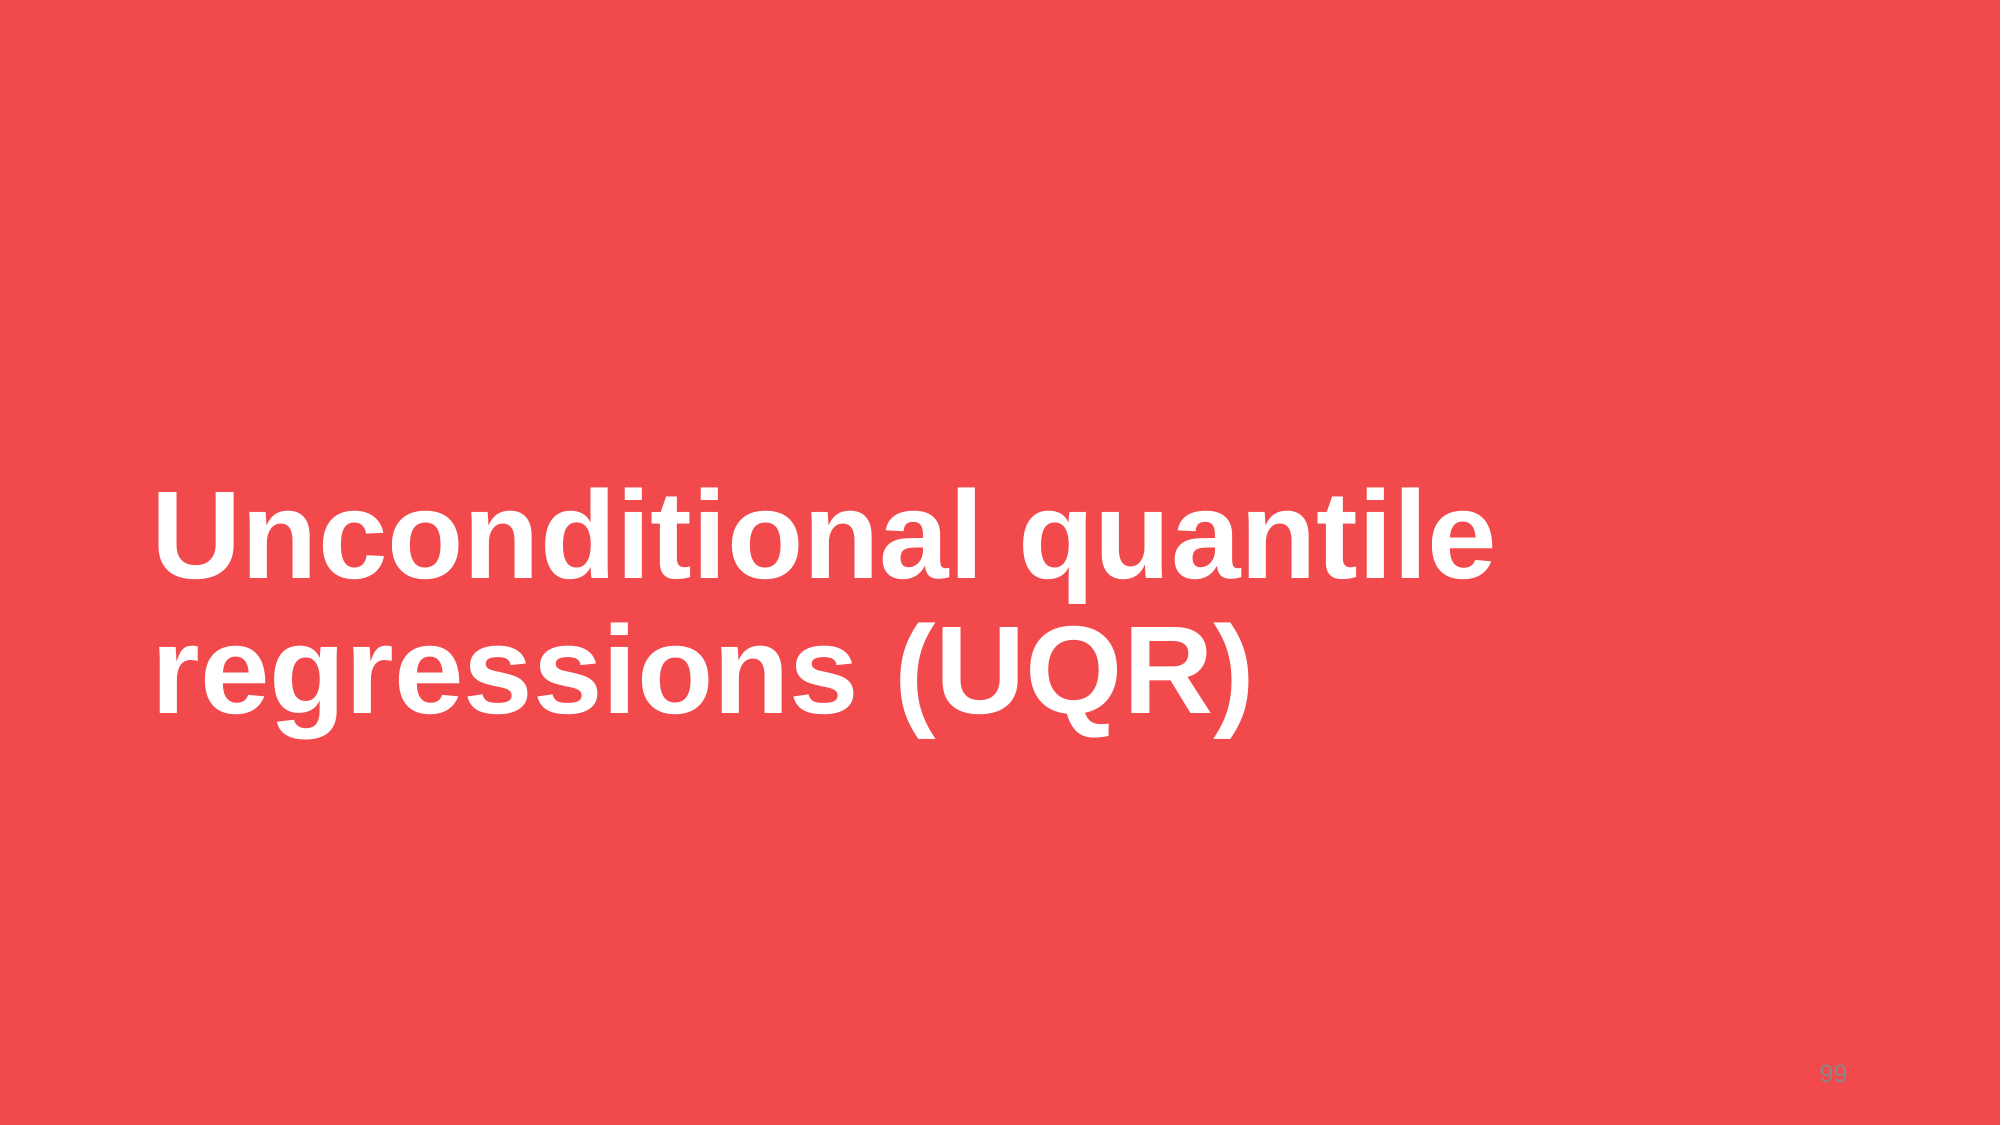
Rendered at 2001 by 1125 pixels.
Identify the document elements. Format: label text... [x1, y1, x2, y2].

title Unconditional quantile regressions (UQR) [136, 280, 1862, 749]
slide_number 99 [1412, 1042, 1863, 1103]
